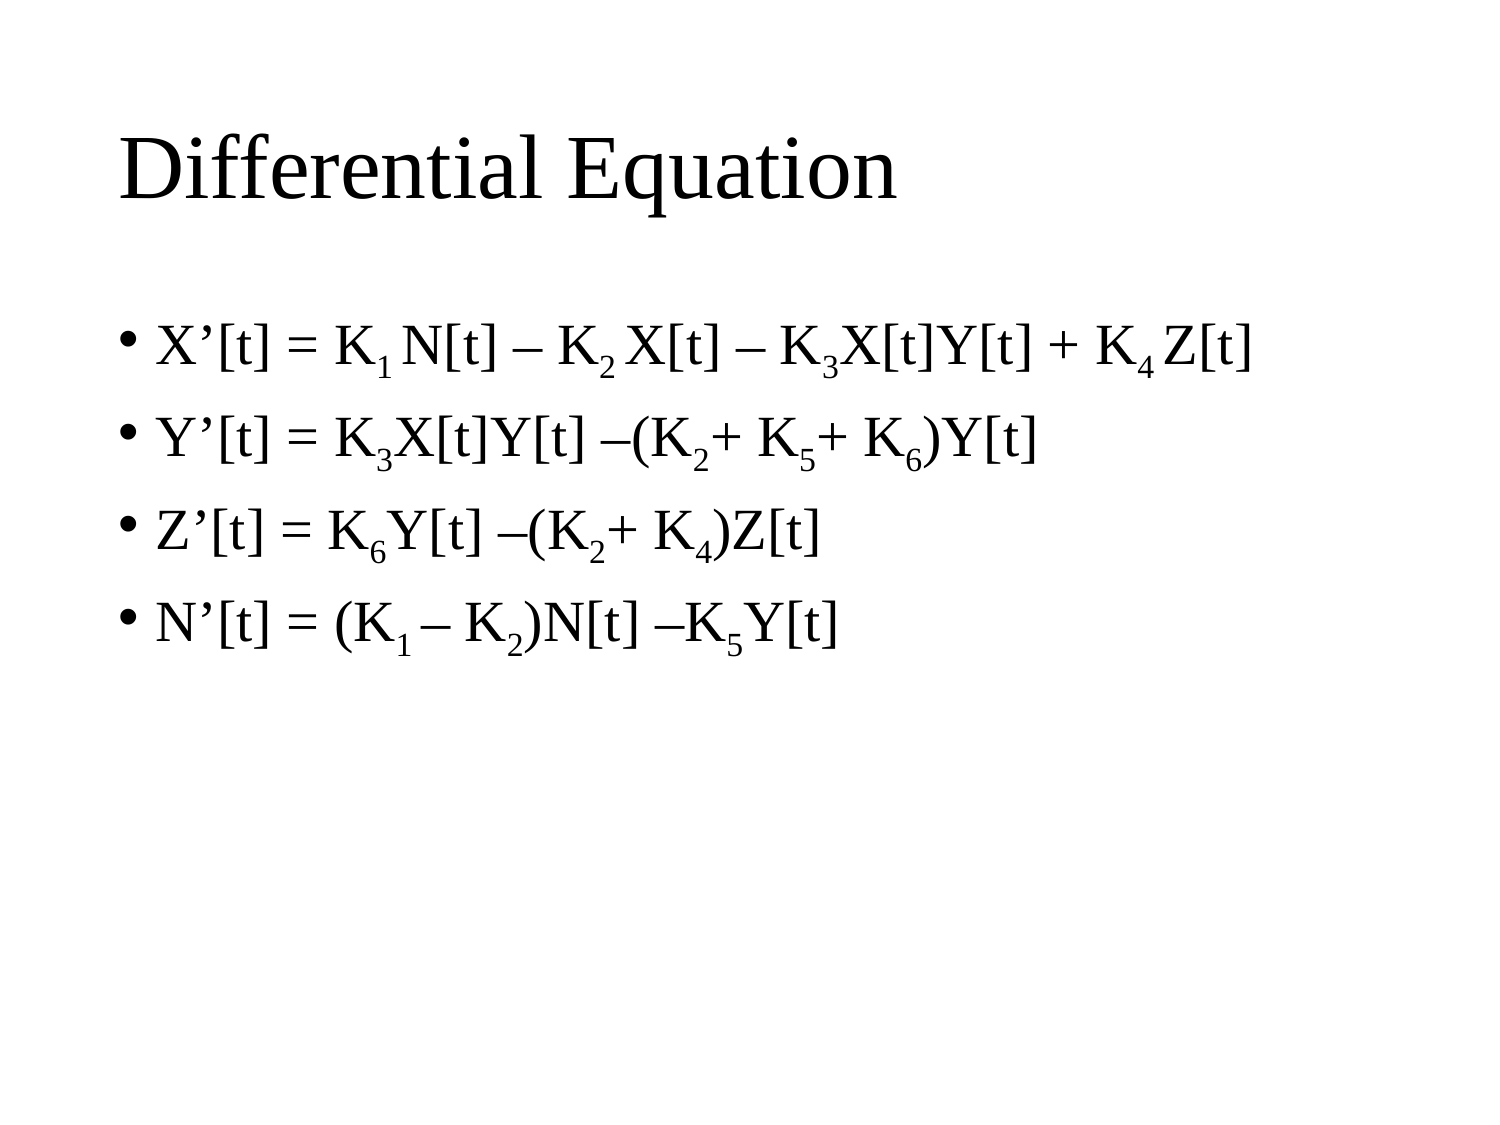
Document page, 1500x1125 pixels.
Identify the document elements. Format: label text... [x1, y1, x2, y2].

title Differential Equation [103, 59, 1397, 278]
list X’[t] = K1 N[t] – K2 X[t] – K3X[t]Y[t] + K4 Z[t] Y’[t] = K3X[t]Y[t] –(K2+ K5+ K6)Y[t] Z’[t] = K6Y[t] –(K2+ K4)Z[t] N’[t] = (K1 – K2)N[t] –K5Y[t] [103, 299, 1397, 1014]
